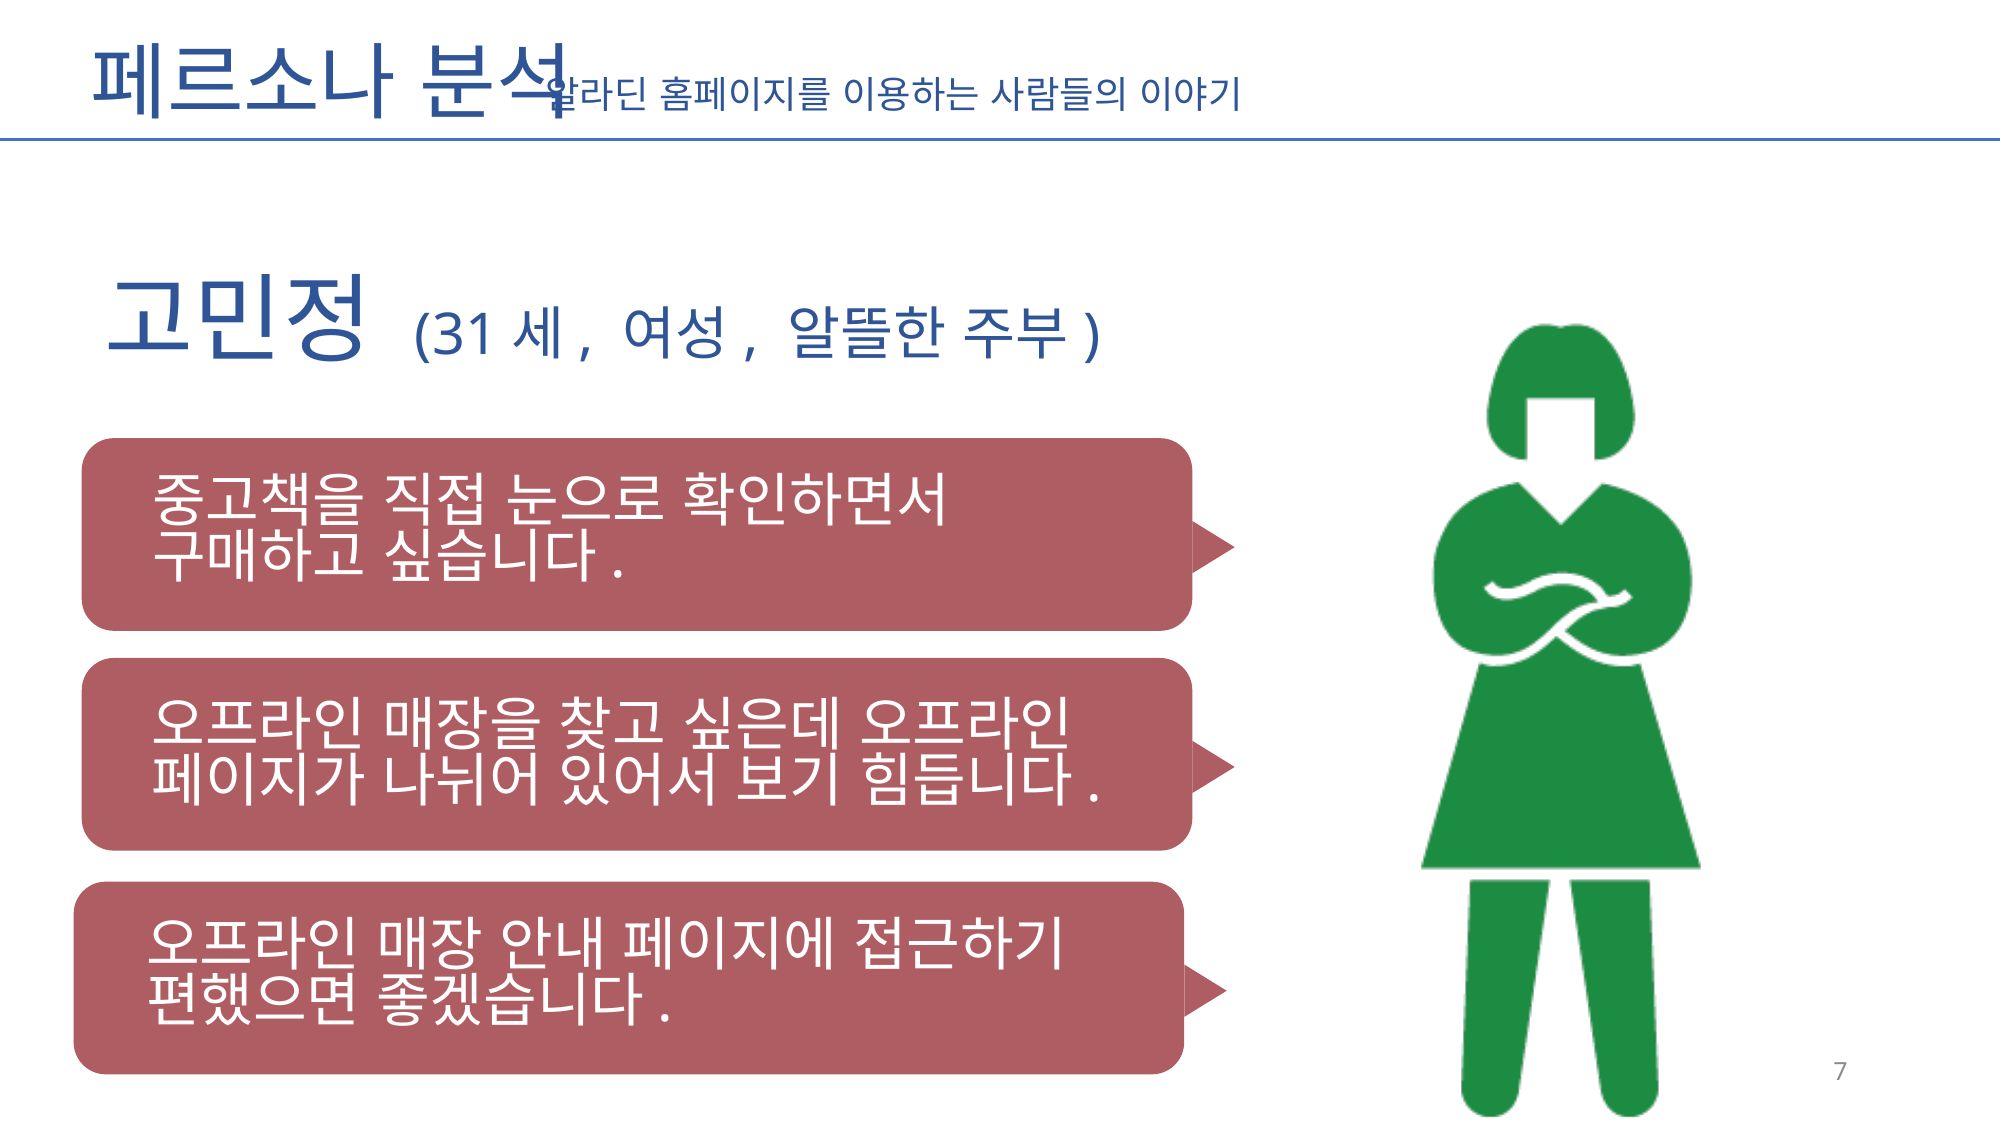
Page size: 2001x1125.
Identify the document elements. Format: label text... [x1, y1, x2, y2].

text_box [81, 657, 1235, 851]
text_box 알라딘 홈페이지를 이용하는 사람들의 이야기 [394, 63, 1395, 124]
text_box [73, 881, 1227, 1075]
picture [1033, 94, 2000, 1125]
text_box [81, 438, 1235, 631]
text_box 고민정 (31세, 여성, 알뜰한 주부) [89, 263, 1033, 385]
text_box 페르소나 분석 [75, 33, 588, 138]
